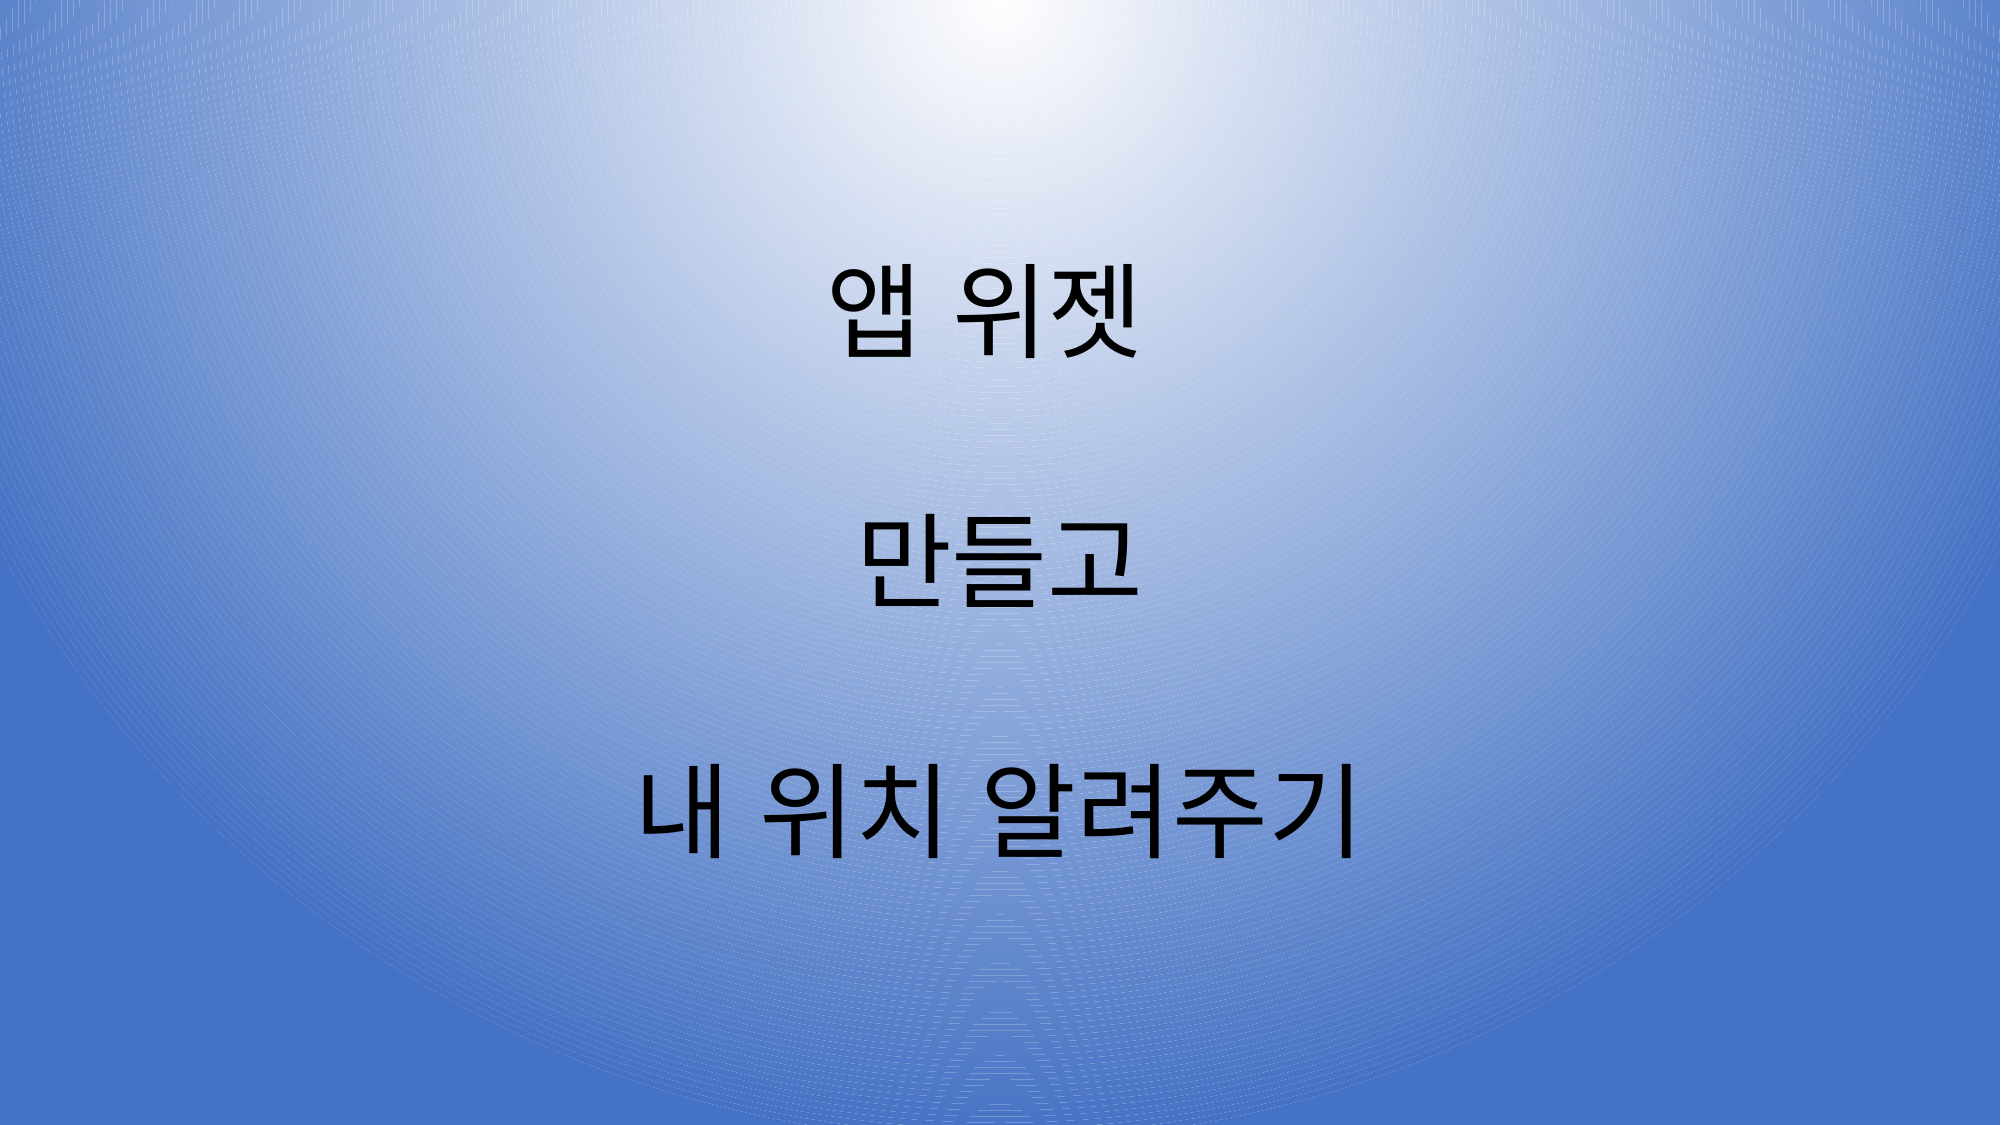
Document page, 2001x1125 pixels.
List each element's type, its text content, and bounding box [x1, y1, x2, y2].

text_box 앱 위젯 만들고 내 위치 알려주기 [443, 239, 1557, 879]
